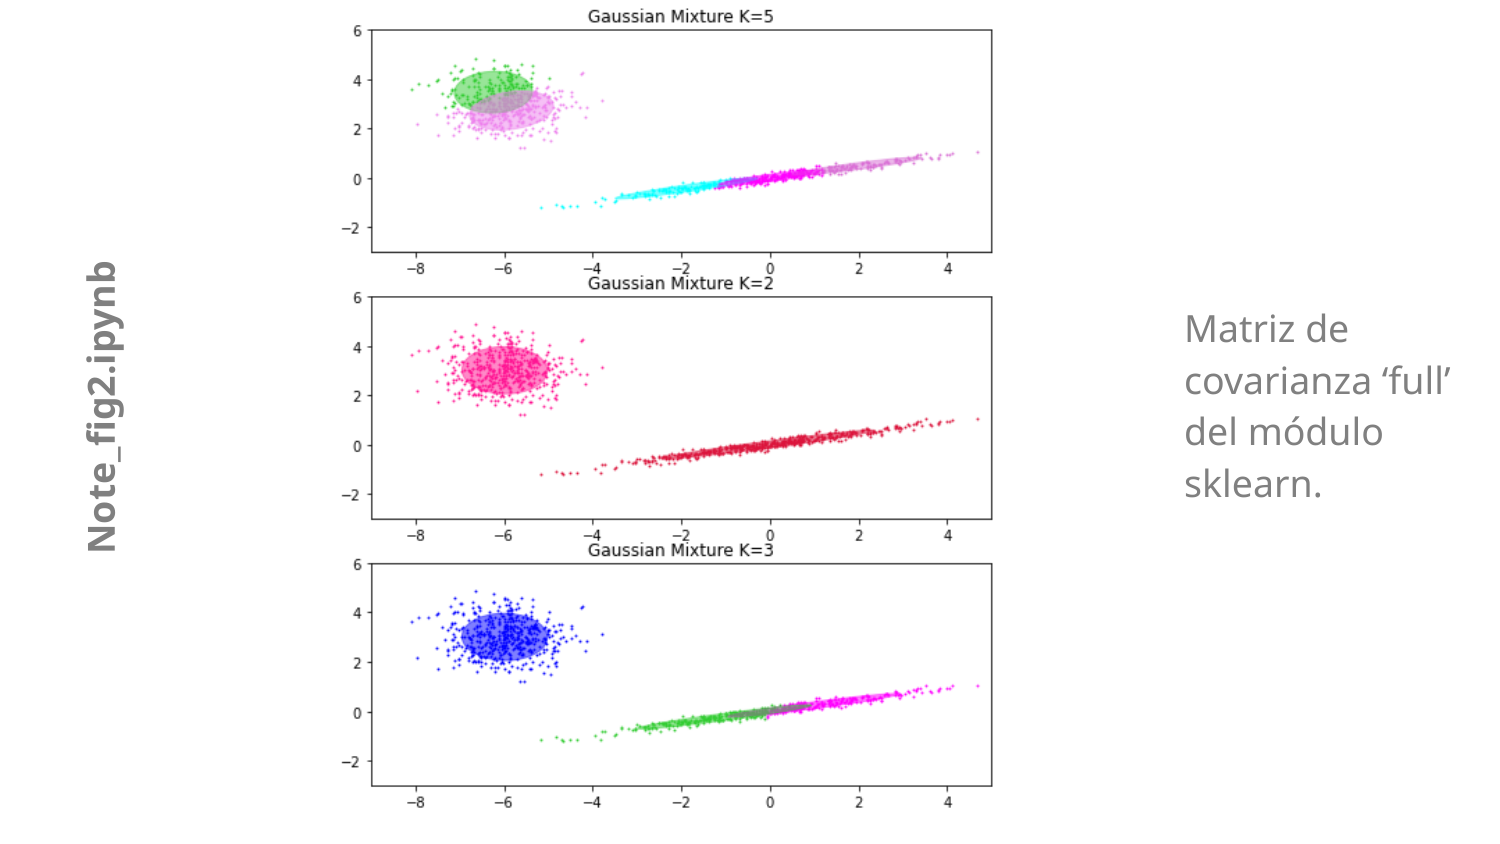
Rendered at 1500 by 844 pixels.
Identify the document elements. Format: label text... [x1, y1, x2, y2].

text_box Note_fig2.ipynb [55, 179, 138, 645]
text_box Matriz de covarianza ‘full’ del módulo sklearn. [1169, 283, 1498, 521]
picture [331, 0, 1001, 819]
